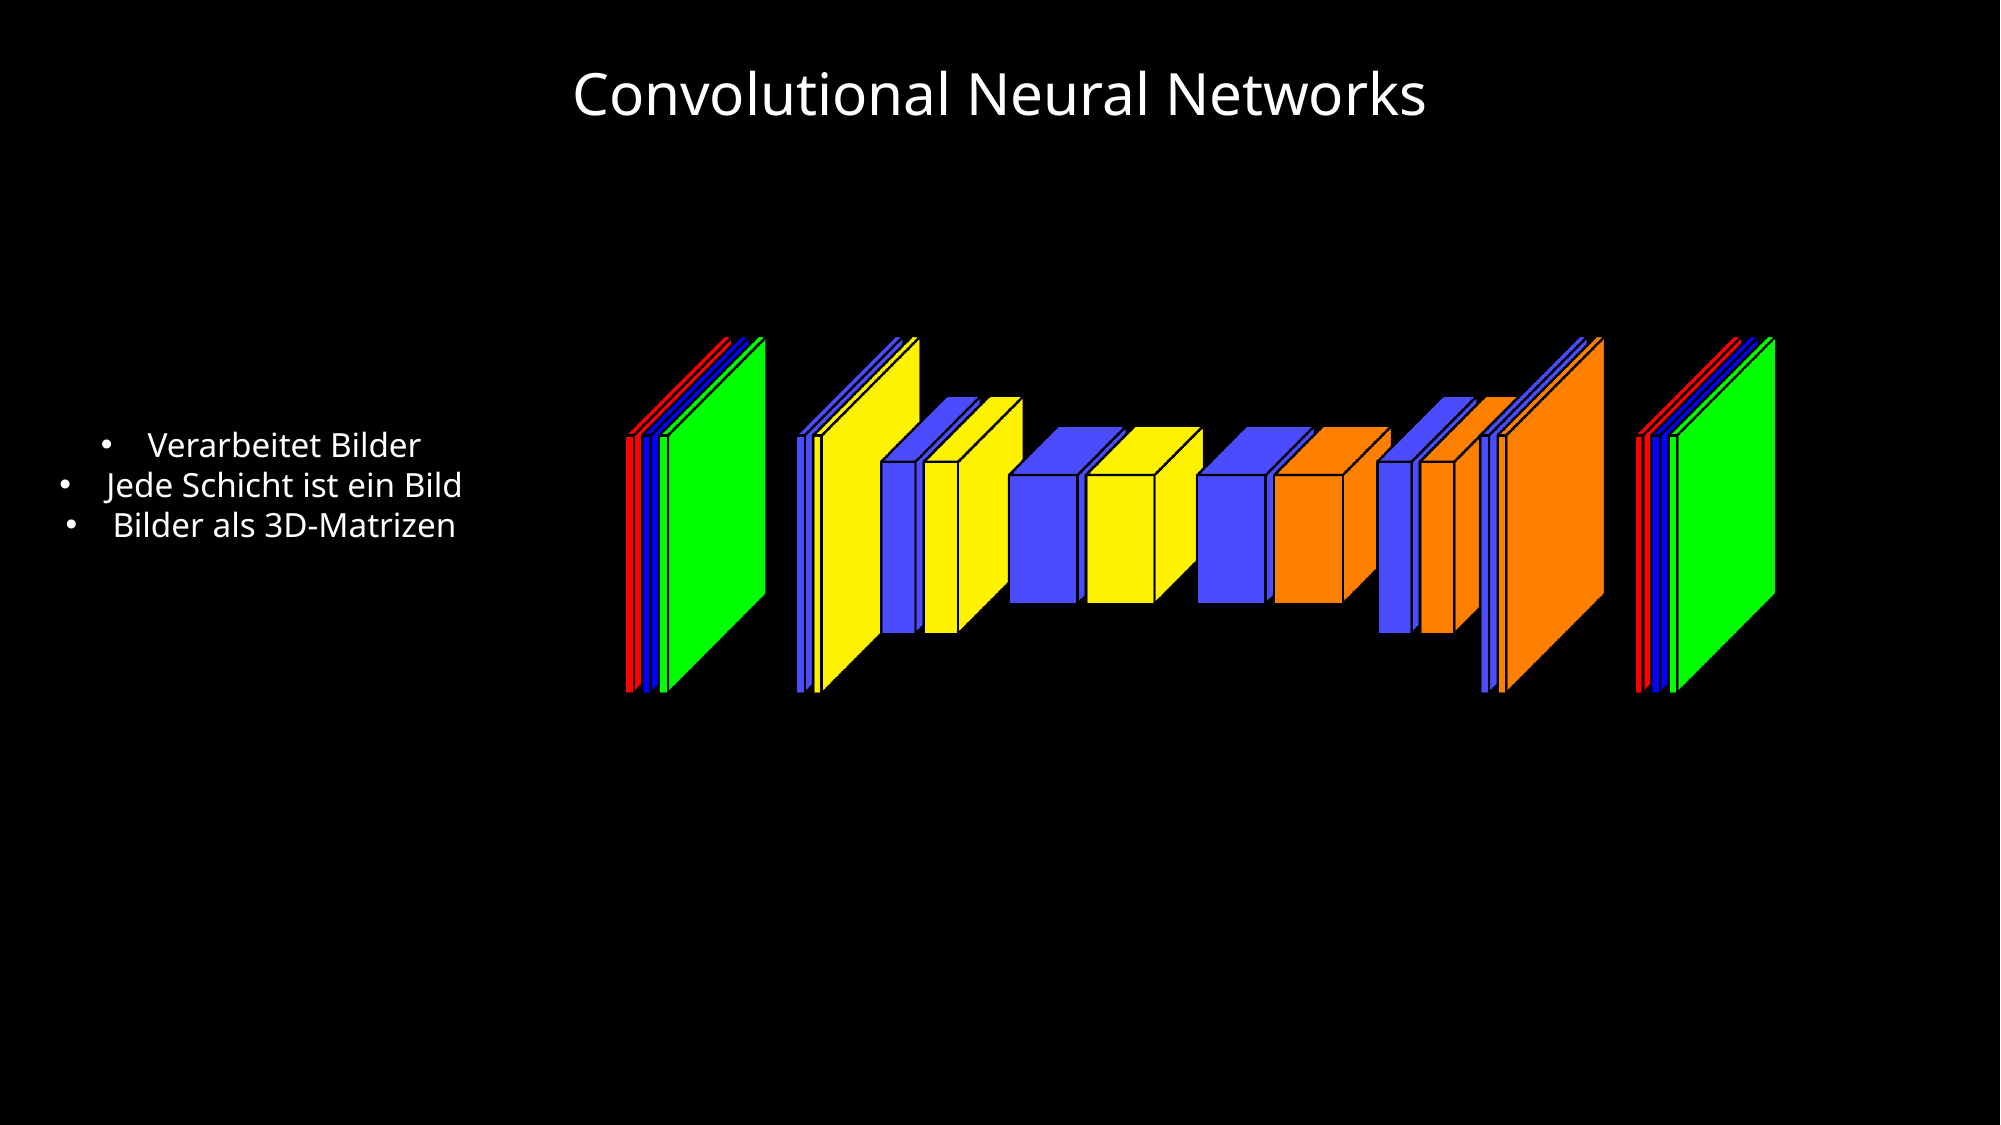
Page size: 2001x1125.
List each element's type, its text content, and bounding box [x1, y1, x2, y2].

picture [615, 326, 1786, 703]
text_box Verarbeitet Bilder Jede Schicht ist ein Bild Bilder als 3D-Matrizen [30, 416, 492, 552]
text_box Convolutional Neural Networks [518, 49, 1482, 135]
